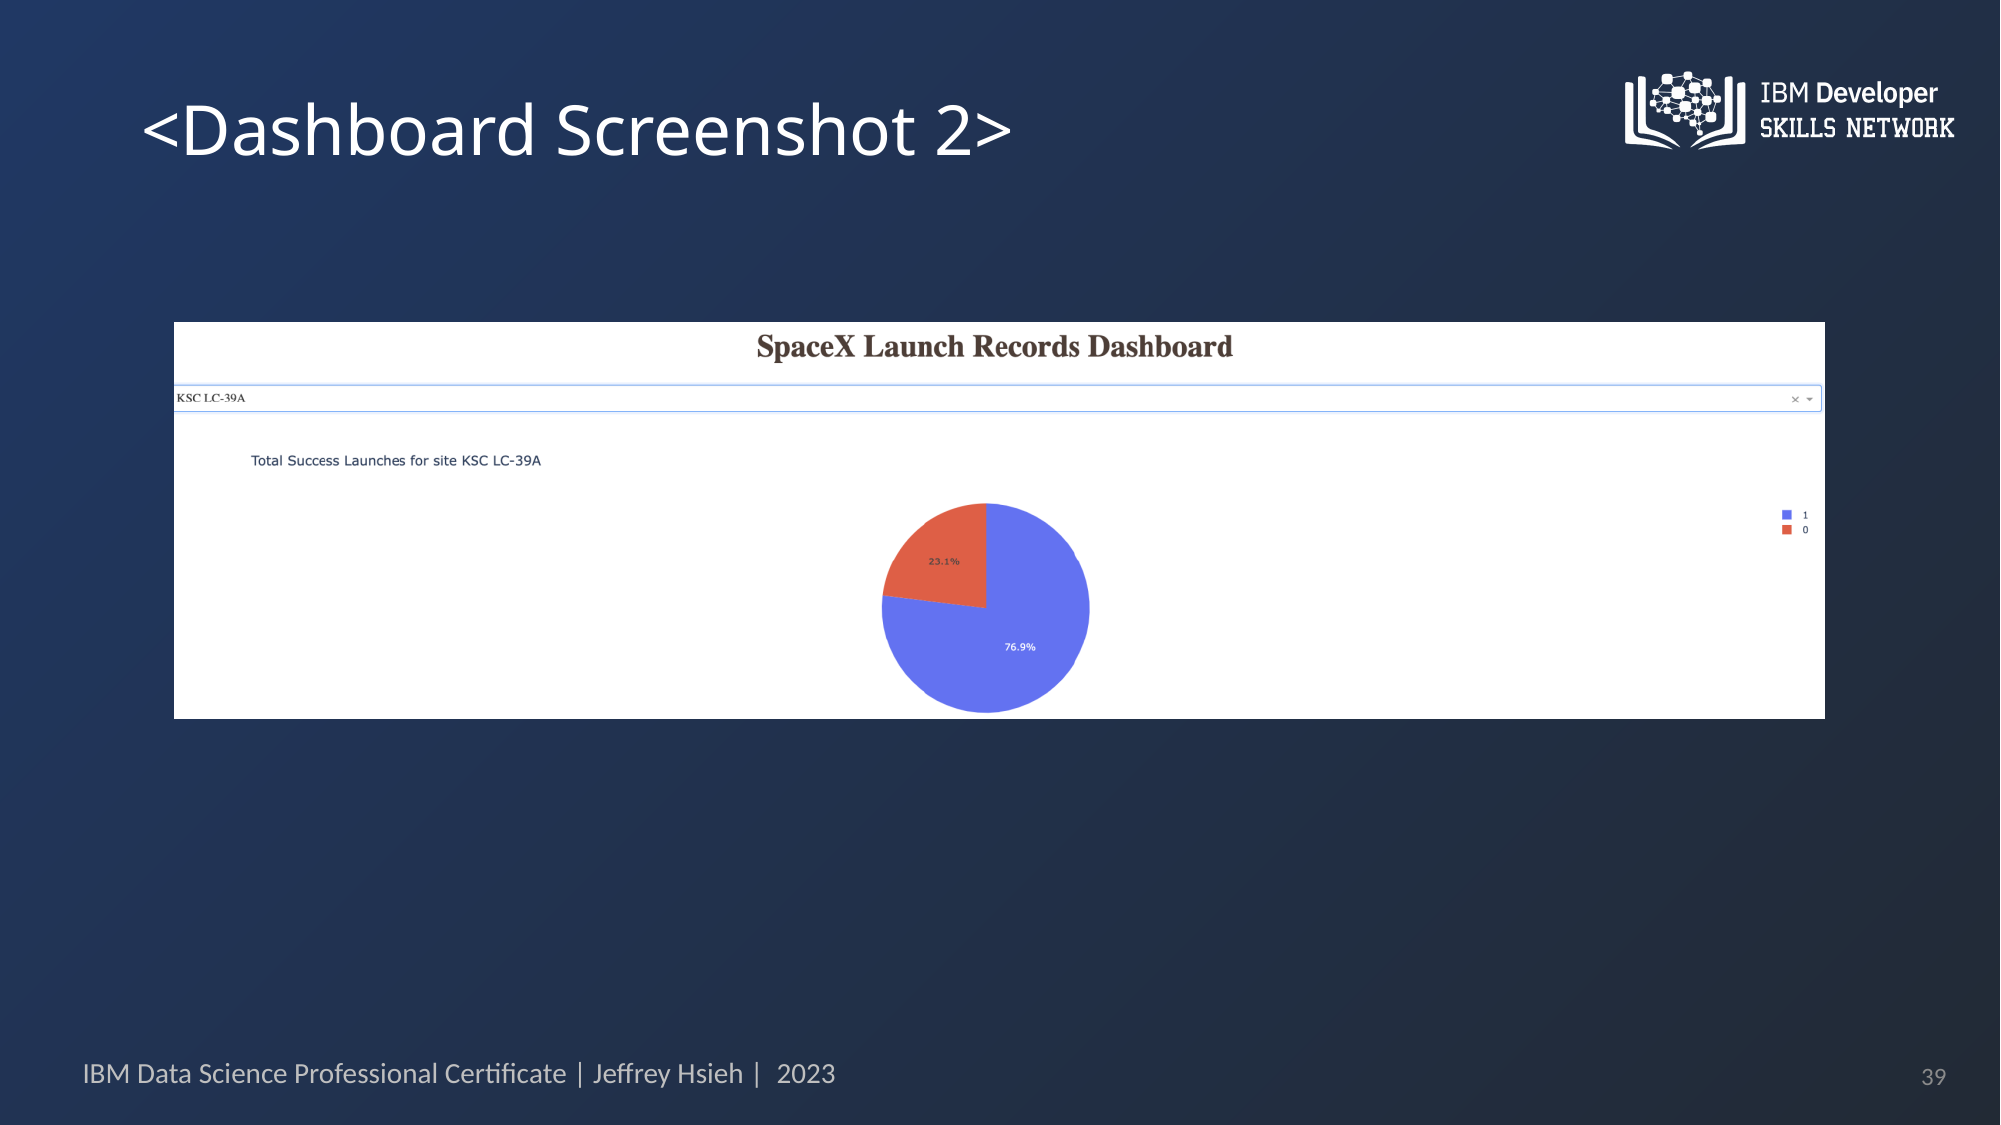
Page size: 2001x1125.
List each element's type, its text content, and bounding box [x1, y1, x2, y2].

picture [1616, 59, 1962, 163]
slide_number 39 [1511, 1045, 1962, 1106]
text_box <Dashboard Screenshot 2> [126, 88, 1852, 179]
picture [174, 322, 1825, 719]
